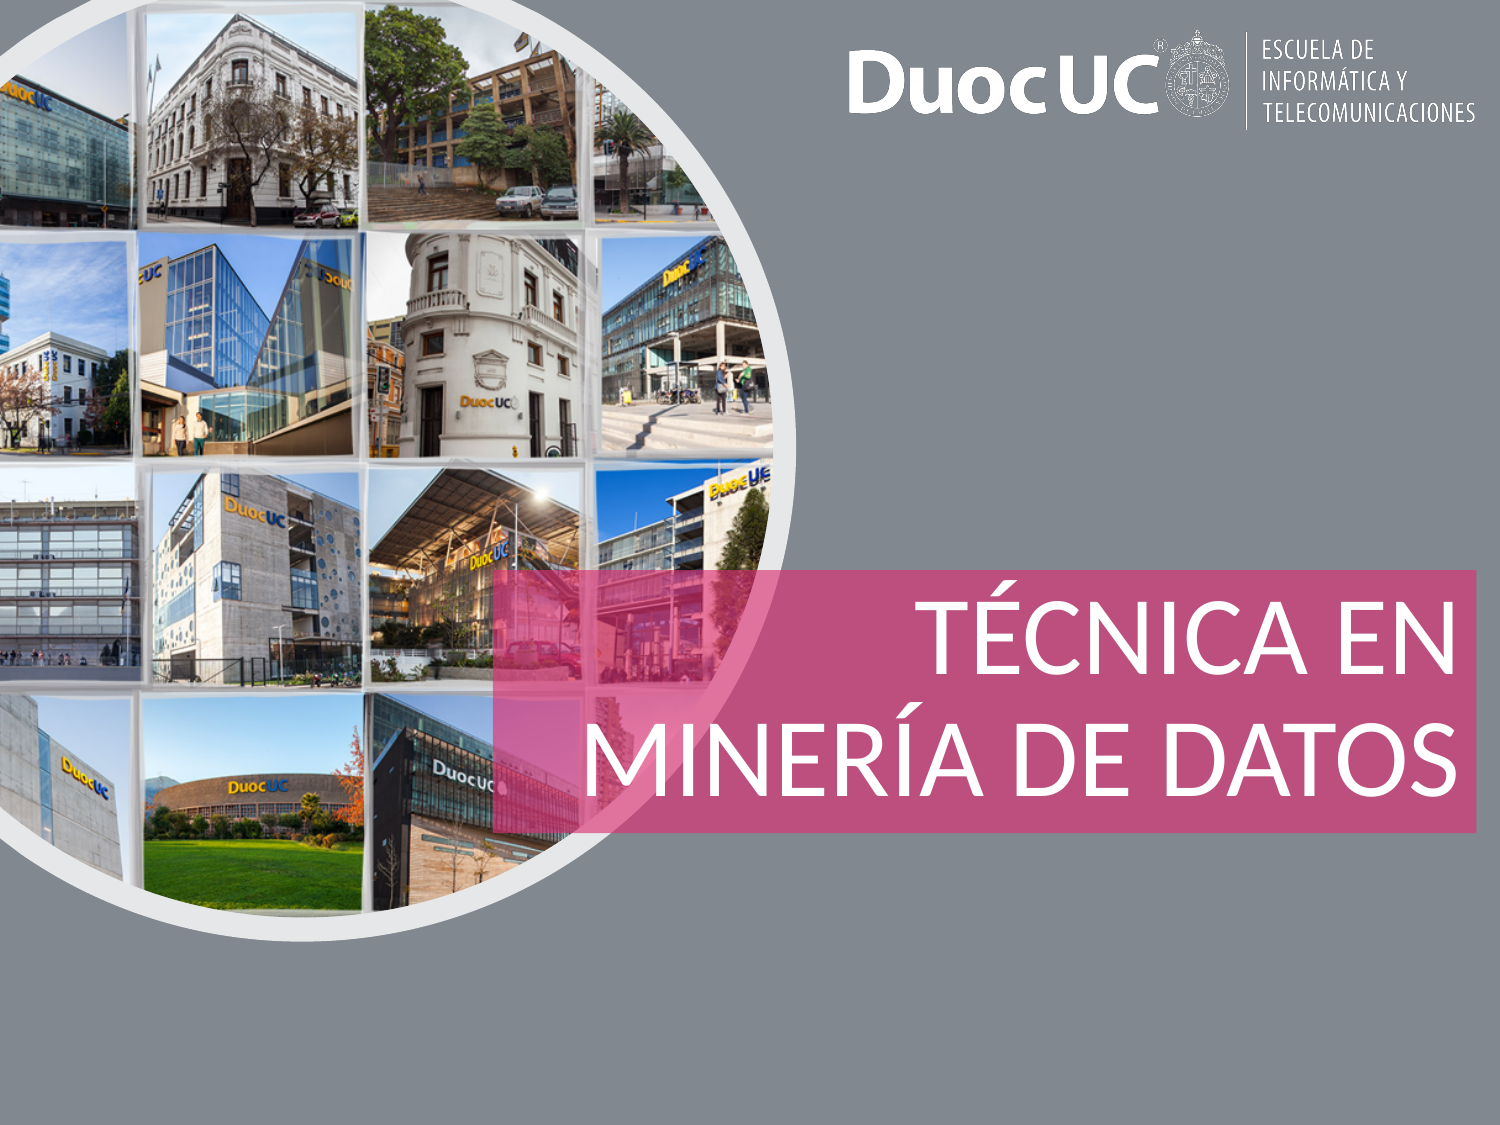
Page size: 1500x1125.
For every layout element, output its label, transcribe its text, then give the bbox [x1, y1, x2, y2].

picture [849, 30, 1475, 130]
picture [0, 0, 774, 918]
title TÉCNICA EN MINERÍA DE DATOS [492, 570, 1477, 834]
